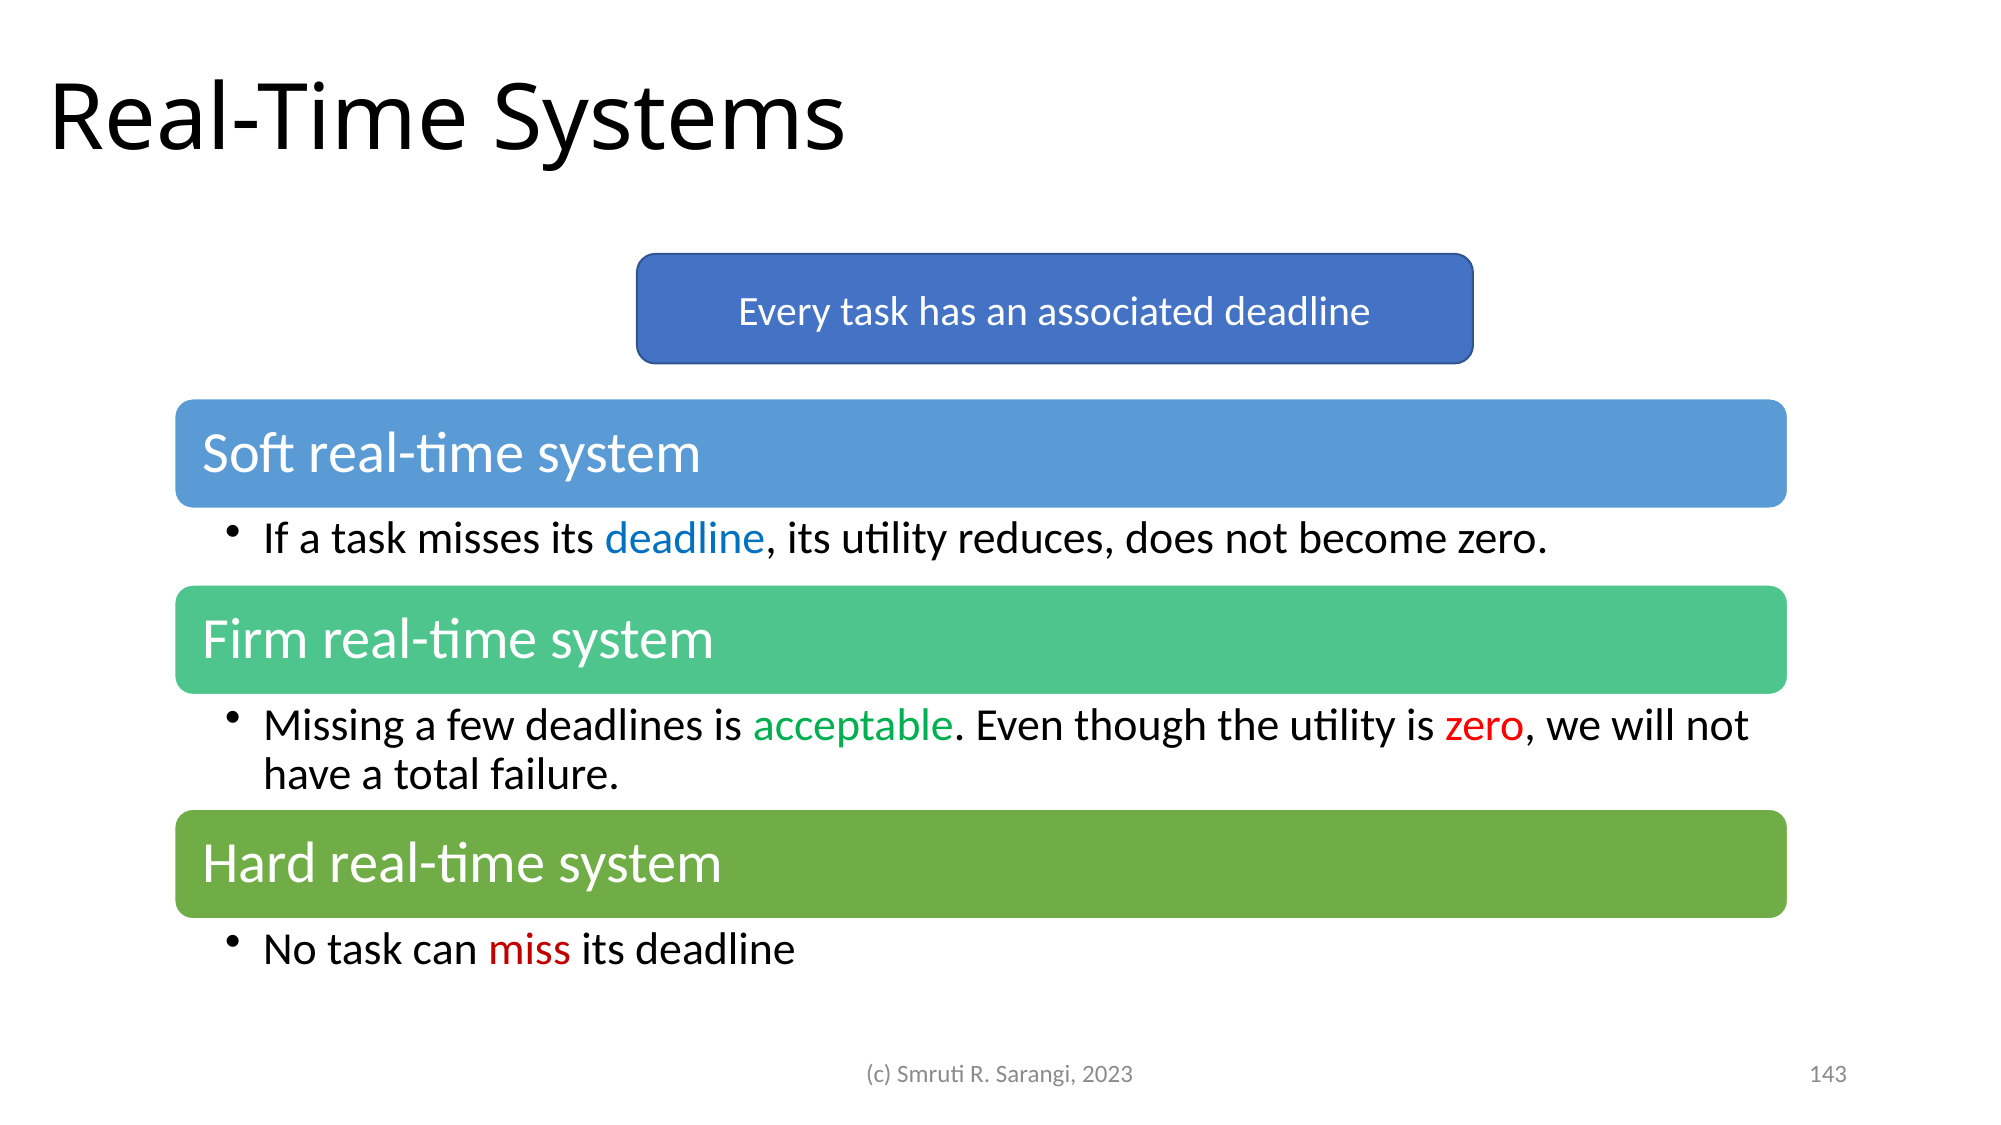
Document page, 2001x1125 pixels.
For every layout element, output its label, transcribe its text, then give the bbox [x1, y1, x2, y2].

text_box Every task has an associated deadline [635, 252, 1474, 365]
slide_number 143 [1412, 1042, 1863, 1103]
footer (c) Smruti R. Sarangi, 2023 [662, 1042, 1338, 1103]
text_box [174, 388, 1788, 1005]
title Real-Time Systems [32, 11, 1758, 229]
